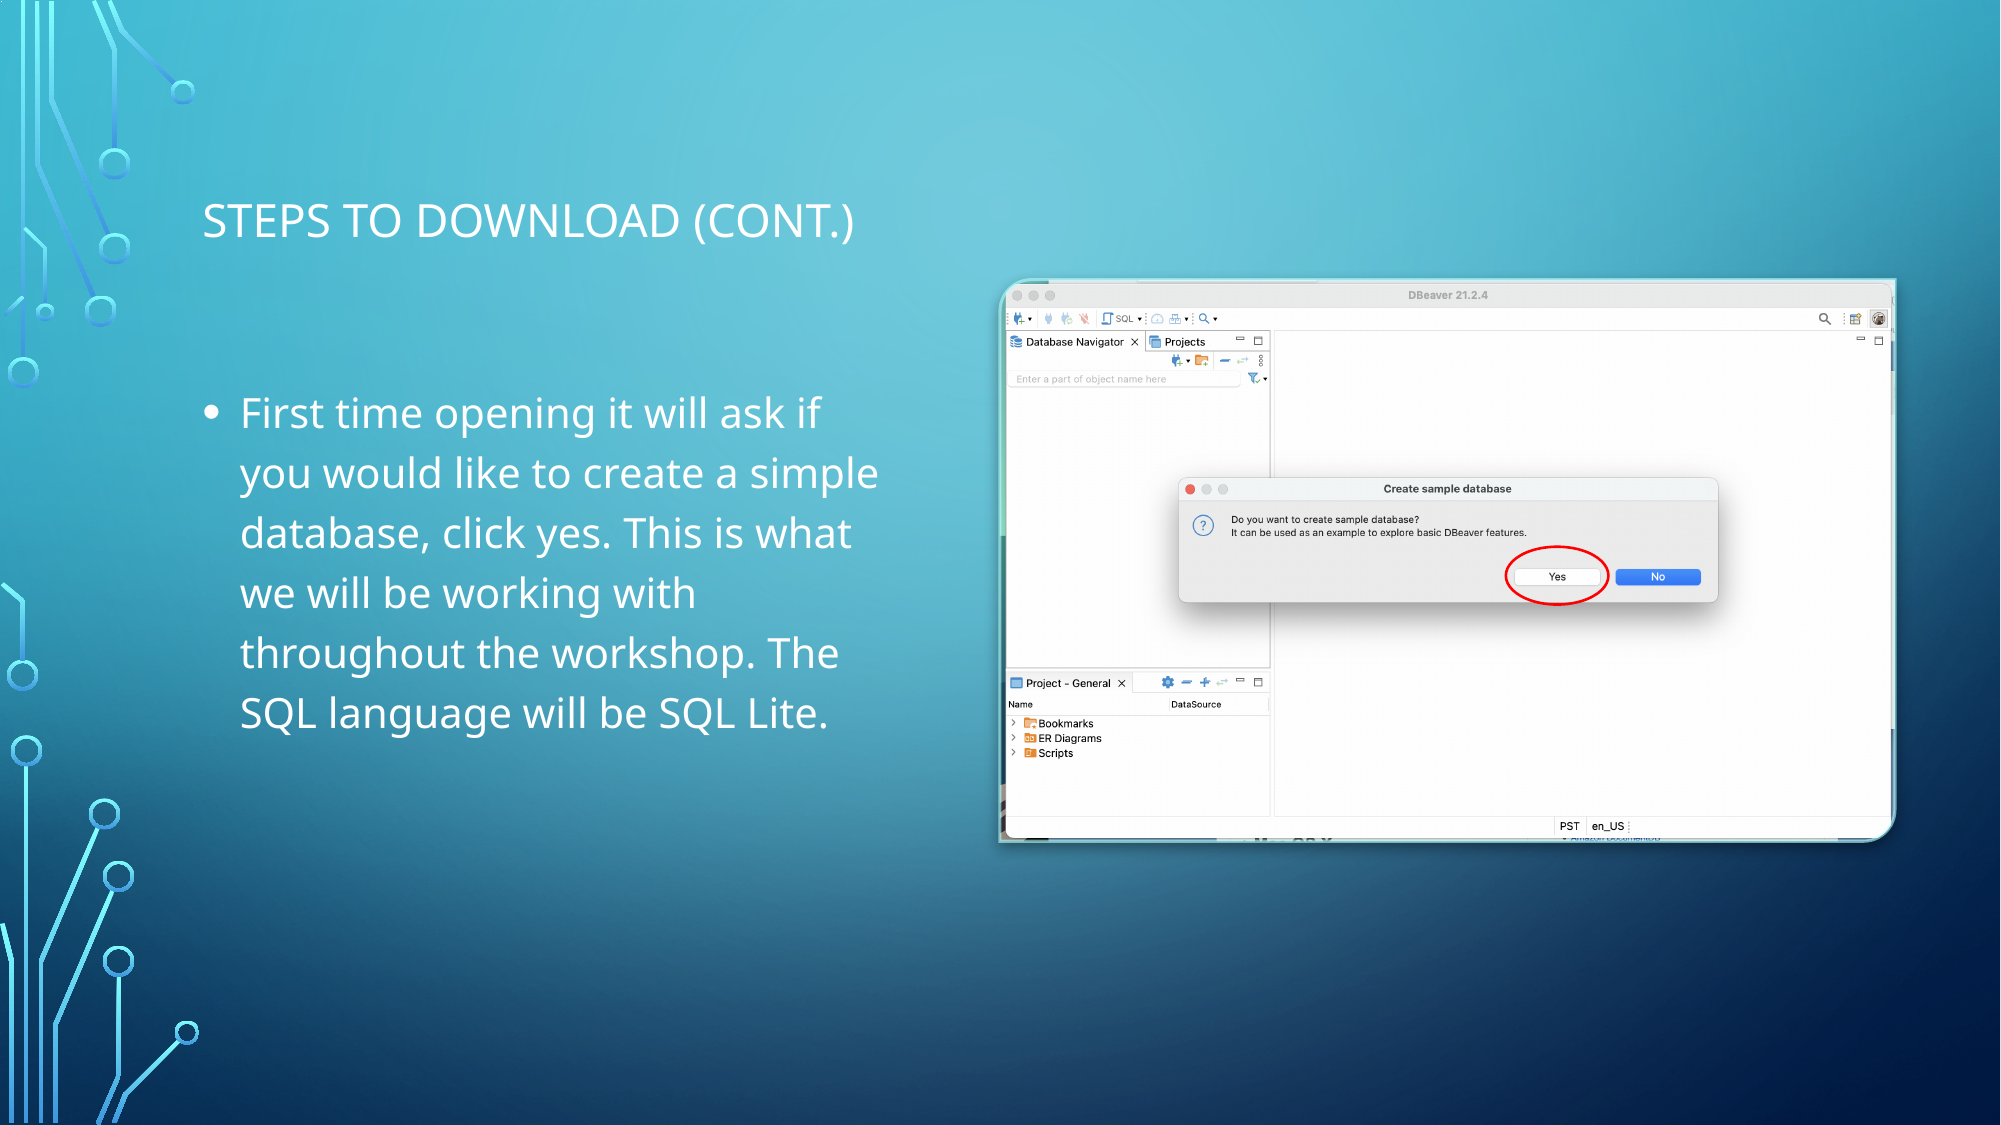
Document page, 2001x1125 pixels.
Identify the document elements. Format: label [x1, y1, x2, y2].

text_box [0, 0, 201, 1125]
picture [201, 0, 2000, 1125]
